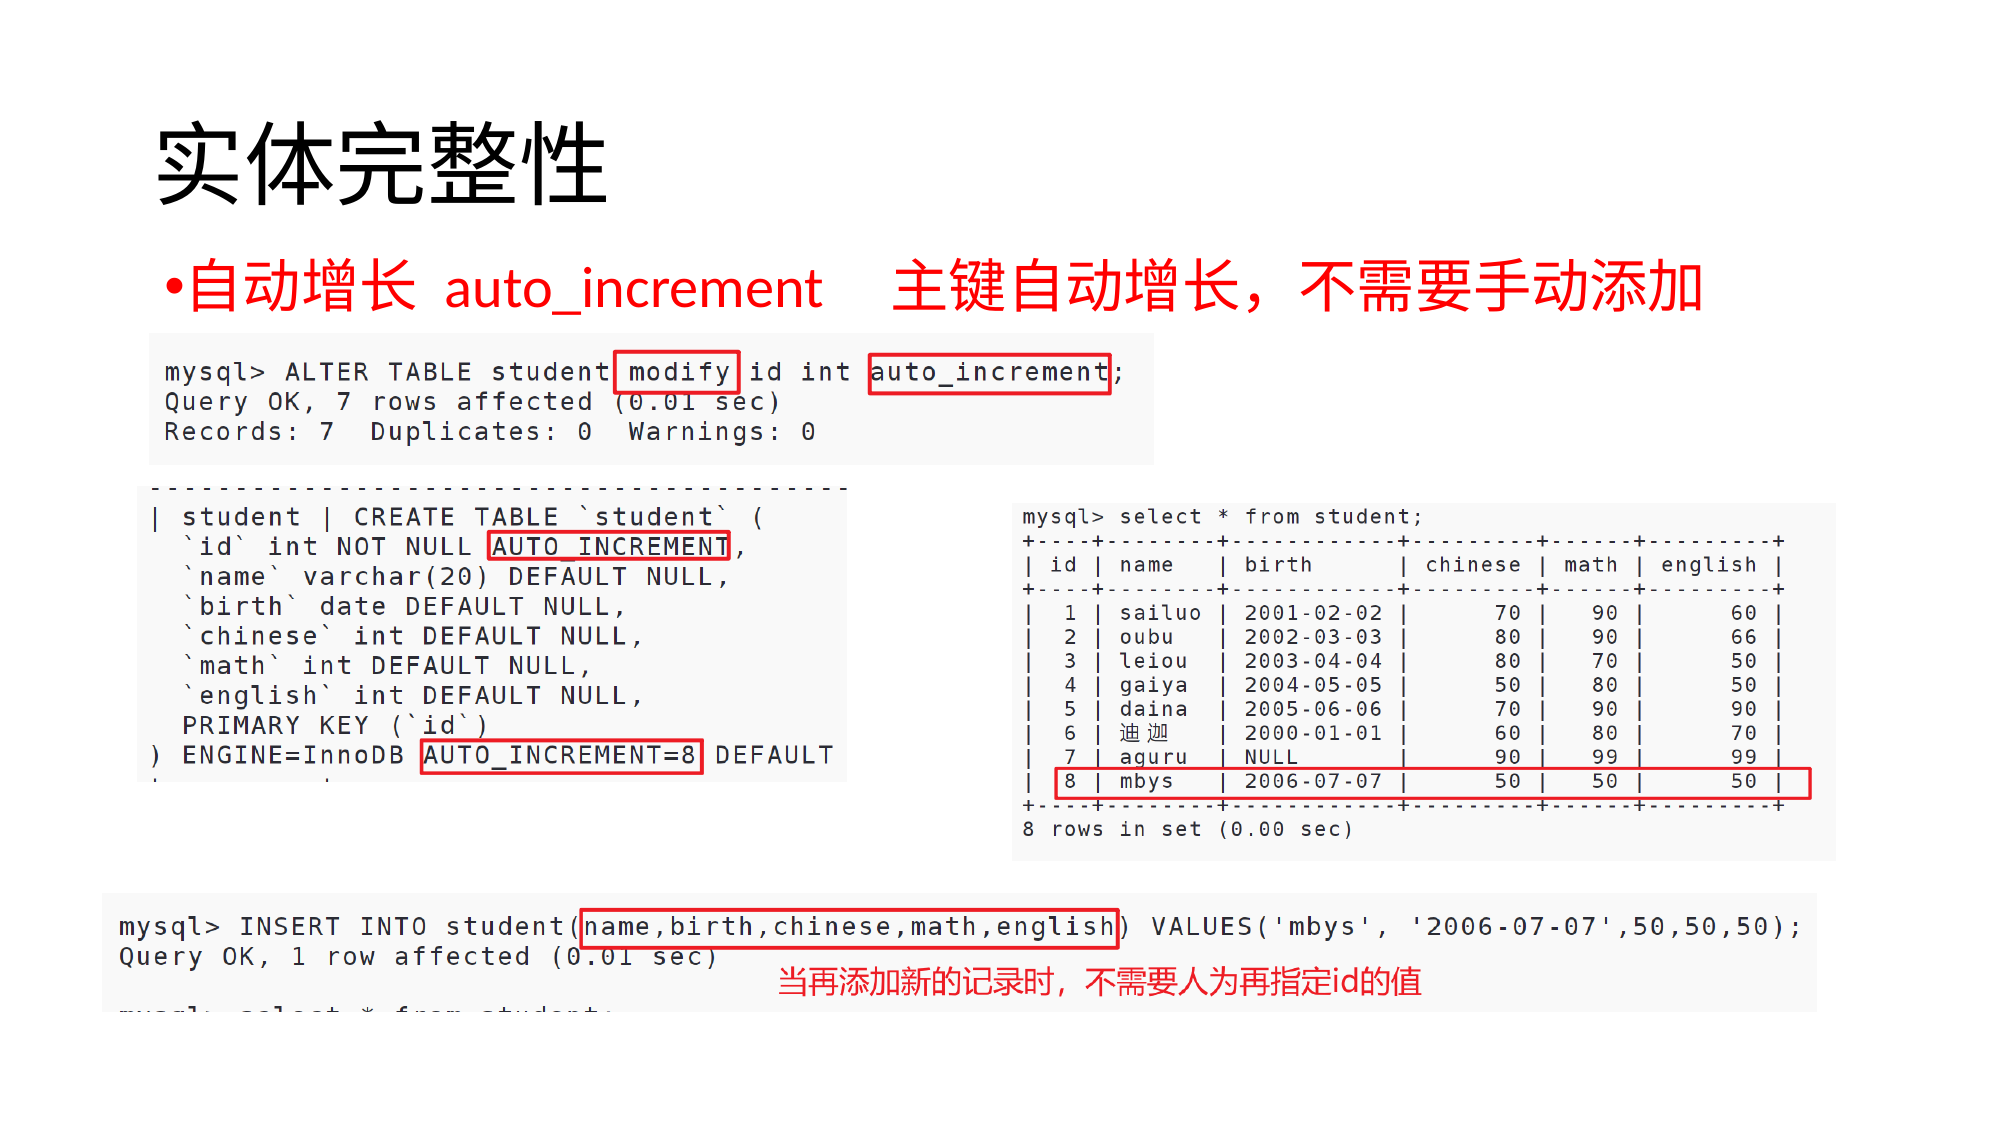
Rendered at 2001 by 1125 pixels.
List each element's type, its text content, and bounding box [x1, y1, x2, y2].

title 实体完整性 [137, 59, 1863, 278]
picture [137, 486, 847, 782]
picture [1012, 503, 1836, 861]
list 自动增长 auto_increment 主键自动增长，不需要手动添加 [149, 249, 1875, 964]
picture [102, 893, 1817, 1012]
picture [149, 333, 1154, 465]
